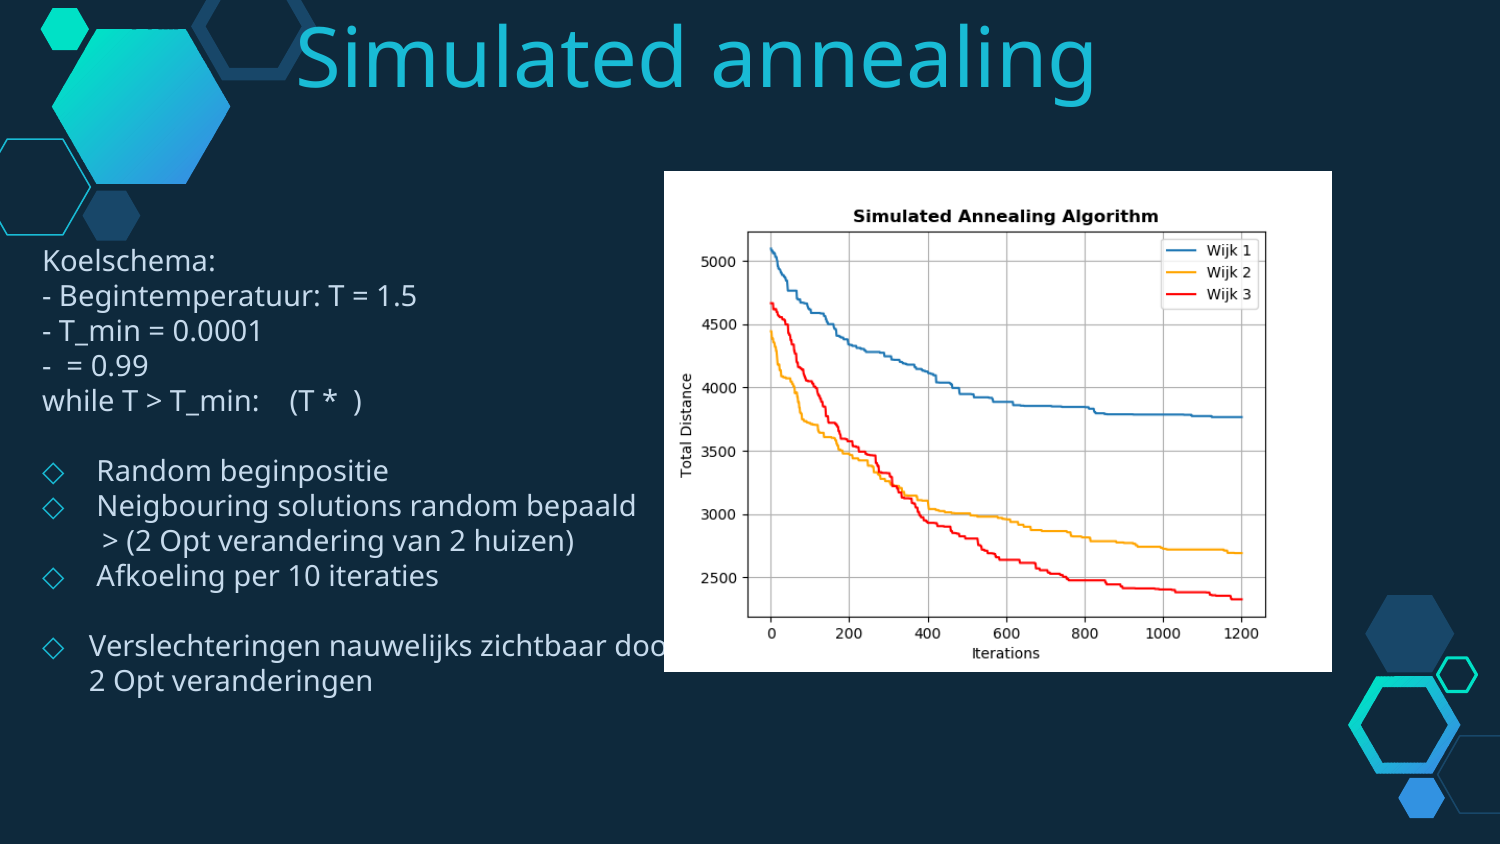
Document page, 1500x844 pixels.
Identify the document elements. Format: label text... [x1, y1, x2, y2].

picture [664, 171, 1332, 673]
title Simulated annealing [280, 0, 1500, 120]
